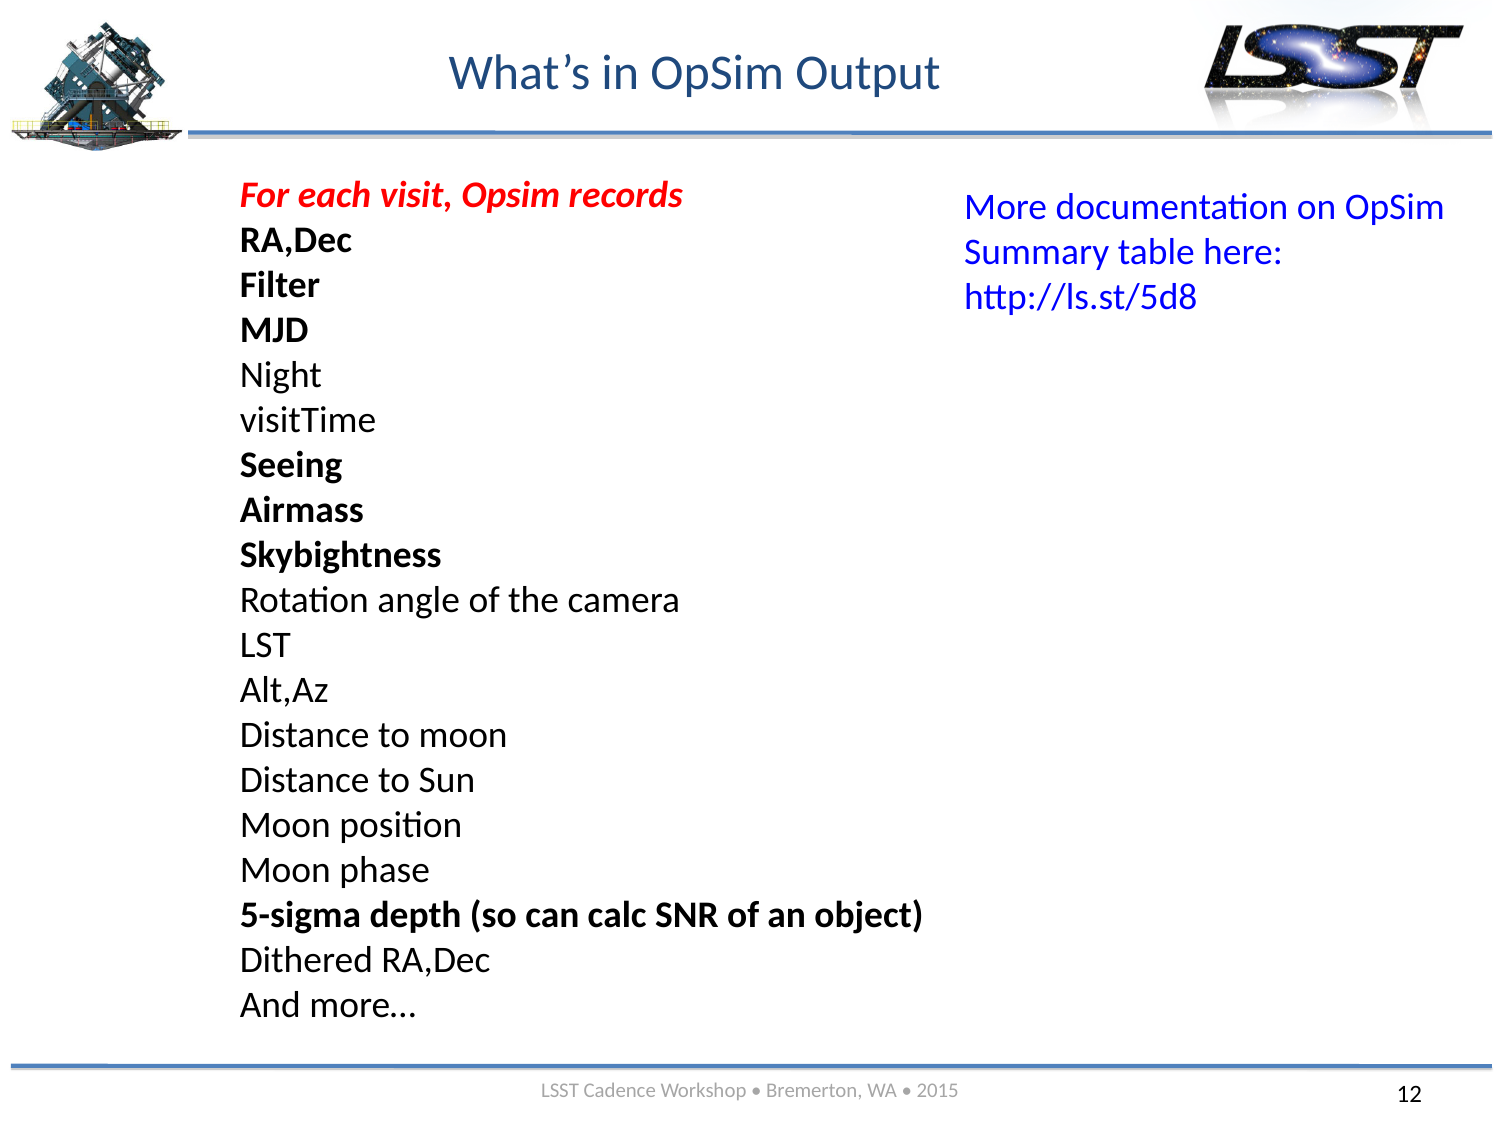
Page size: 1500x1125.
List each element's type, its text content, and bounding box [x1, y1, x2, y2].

text_box More documentation on OpSim Summary table here: http://ls.st/5d8 [950, 174, 1469, 325]
picture [1166, 0, 1492, 184]
text_box For each visit, Opsim records RA,Dec Filter MJD Night visitTime Seeing Airmass Skybightness Rotation angle of the camera LST Alt,Az Distance to moon Distance to Sun Moon position Moon phase 5-sigma depth (so can calc SNR of an object) Dithered RA,Dec And more… [225, 162, 950, 1033]
title What’s in OpSim Output [186, 23, 1203, 116]
picture [10, 14, 188, 151]
